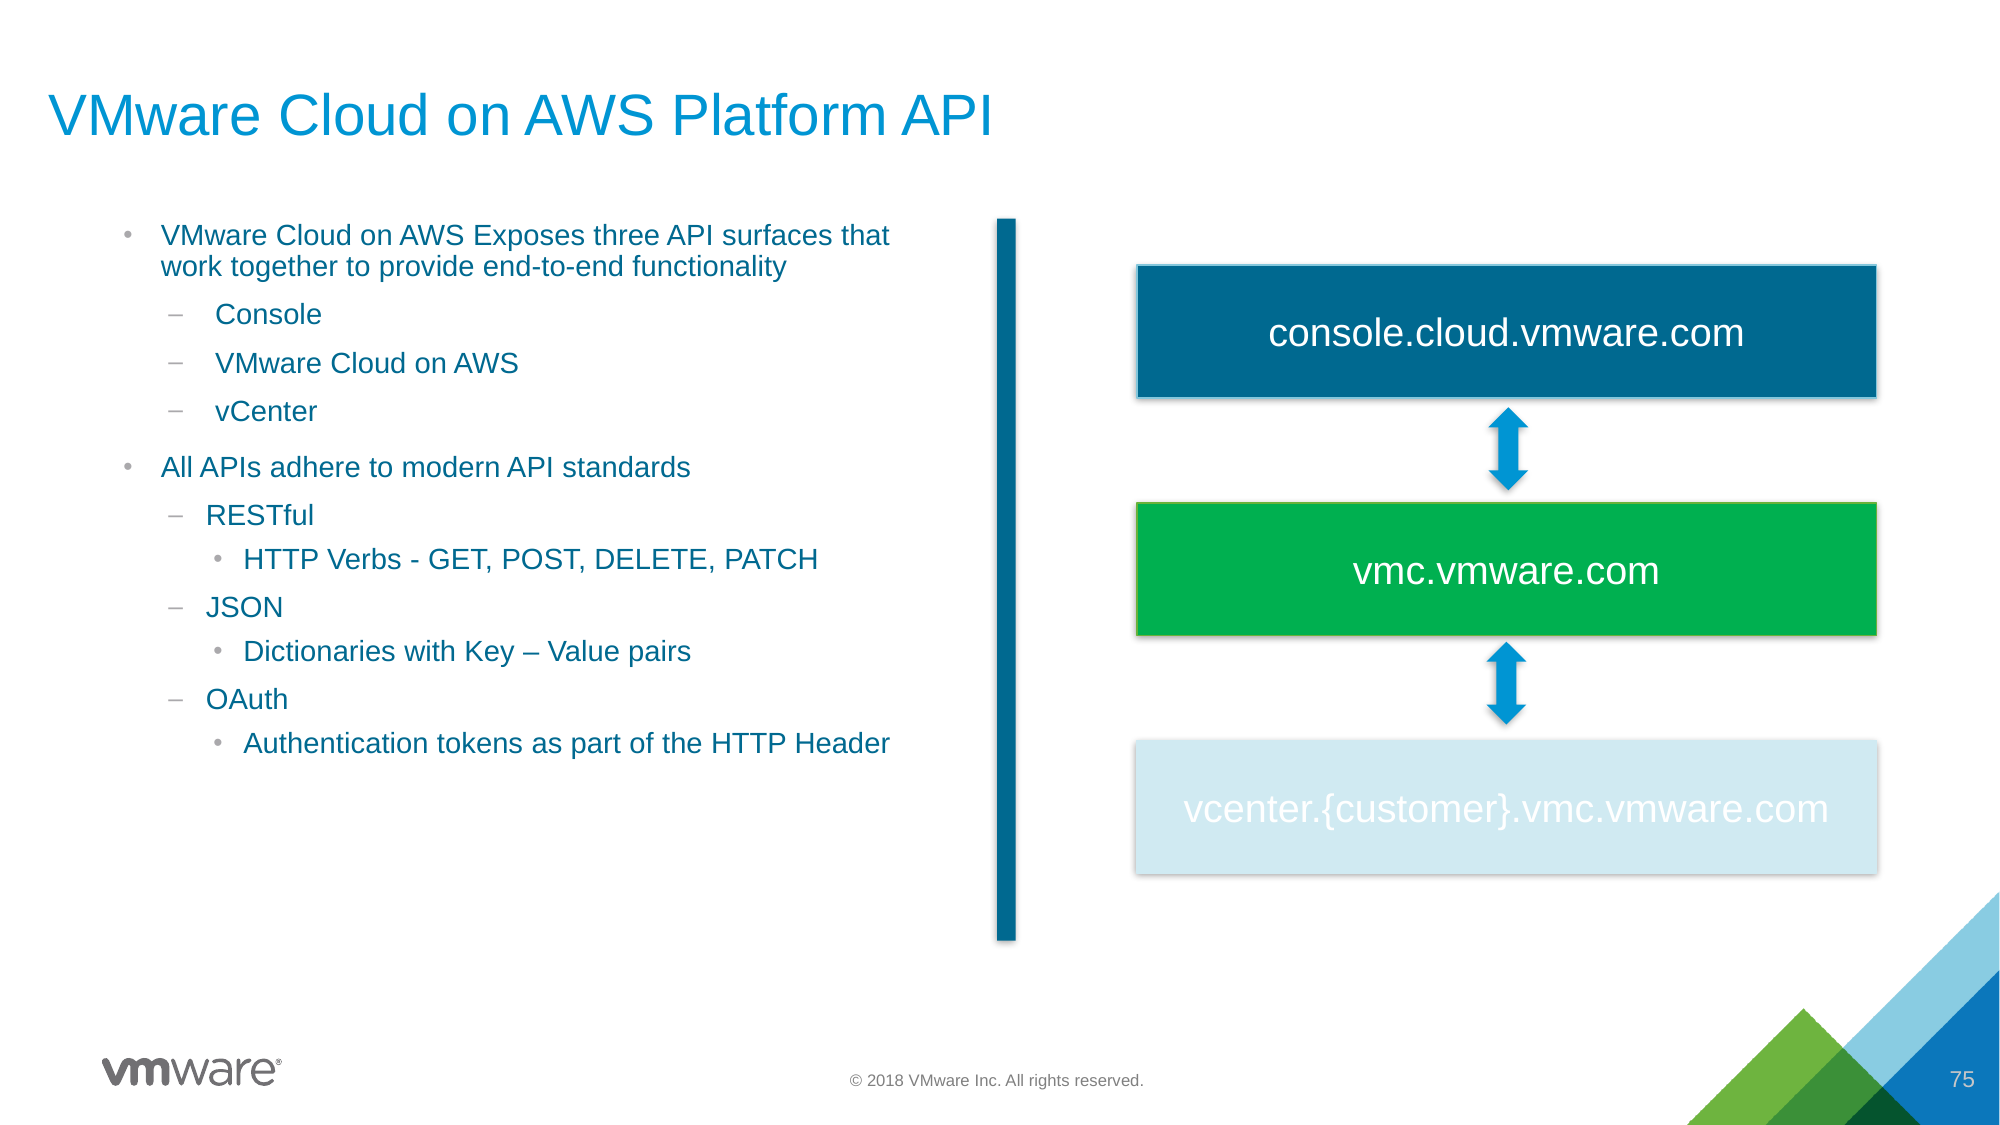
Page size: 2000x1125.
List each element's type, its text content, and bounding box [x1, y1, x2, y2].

text_box console.cloud.vmware.com [1136, 264, 1877, 399]
text_box [996, 218, 1016, 941]
text_box [1487, 406, 1530, 491]
list VMware Cloud on AWS Exposes three API surfaces that work together to provide end-to-end functionality Console VMware Cloud on AWS vCenter All APIs adhere to modern API standards RESTful HTTP Verbs - GET, POST, DELETE, PATCH JSON Dictionaries with Key – Value pairs OAuth Authentication tokens as part of the HTTP Header [123, 220, 948, 983]
text_box vcenter.{customer}.vmc.vmware.com [1136, 740, 1877, 874]
title VMware Cloud on AWS Platform API [48, 59, 1848, 148]
picture [1674, 887, 2000, 1125]
text_box [1485, 641, 1528, 726]
text_box vmc.vmware.com [1136, 502, 1877, 636]
